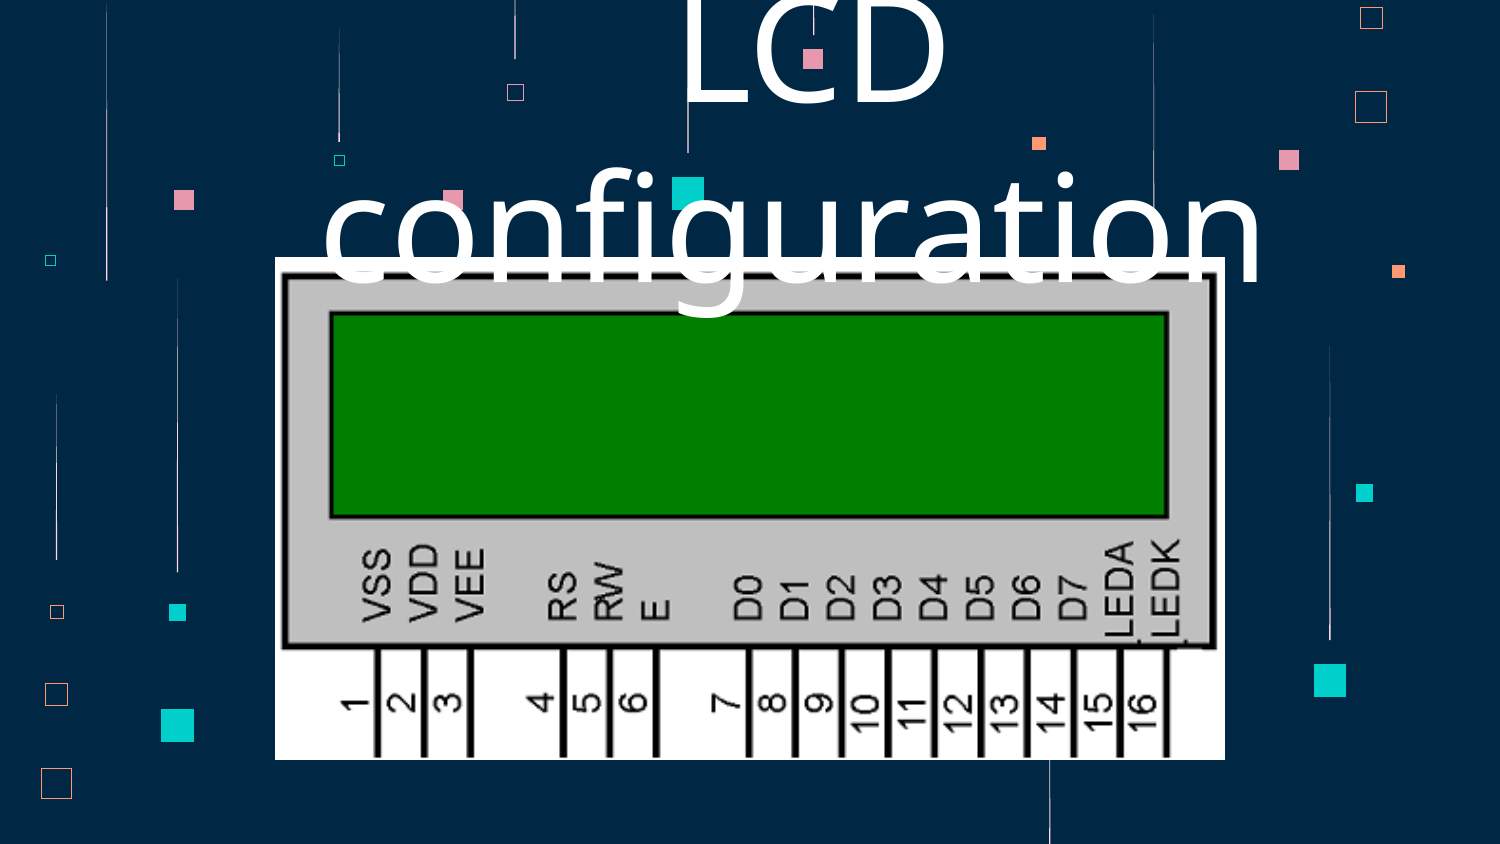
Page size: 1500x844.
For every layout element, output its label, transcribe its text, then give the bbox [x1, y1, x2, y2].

picture [275, 256, 1225, 760]
title LCD configuration [201, 45, 1426, 220]
